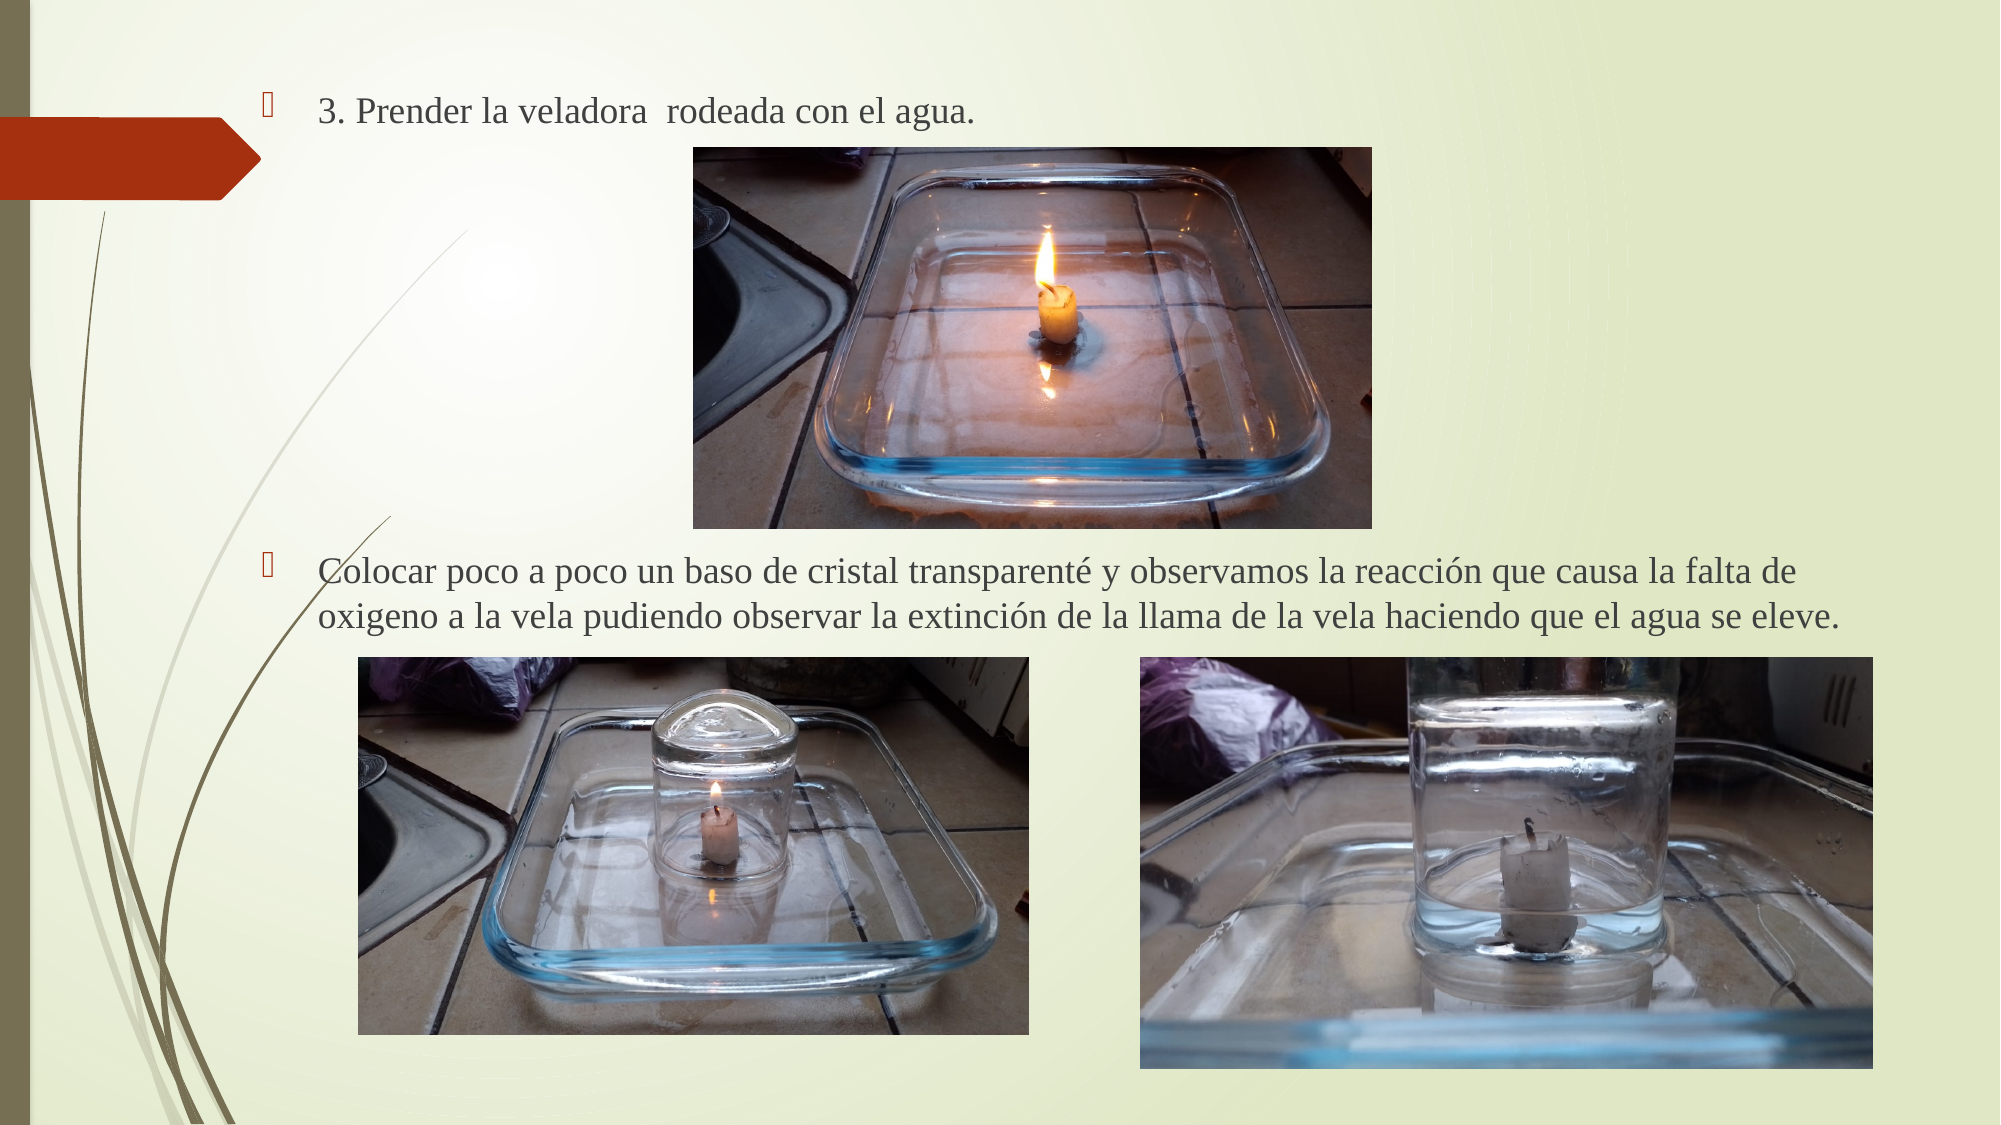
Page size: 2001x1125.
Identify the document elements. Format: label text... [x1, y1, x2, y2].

picture [693, 146, 1372, 529]
list 3. Prender la veladora rodeada con el agua. Colocar poco a poco un baso de cristal transparenté y observamos la reacción que causa la falta de oxigeno a la vela pudiendo observar la extinción de la llama de la vela haciendo que el agua se eleve. [246, 78, 1941, 1035]
picture [1140, 656, 1873, 1069]
picture [357, 656, 1030, 1035]
